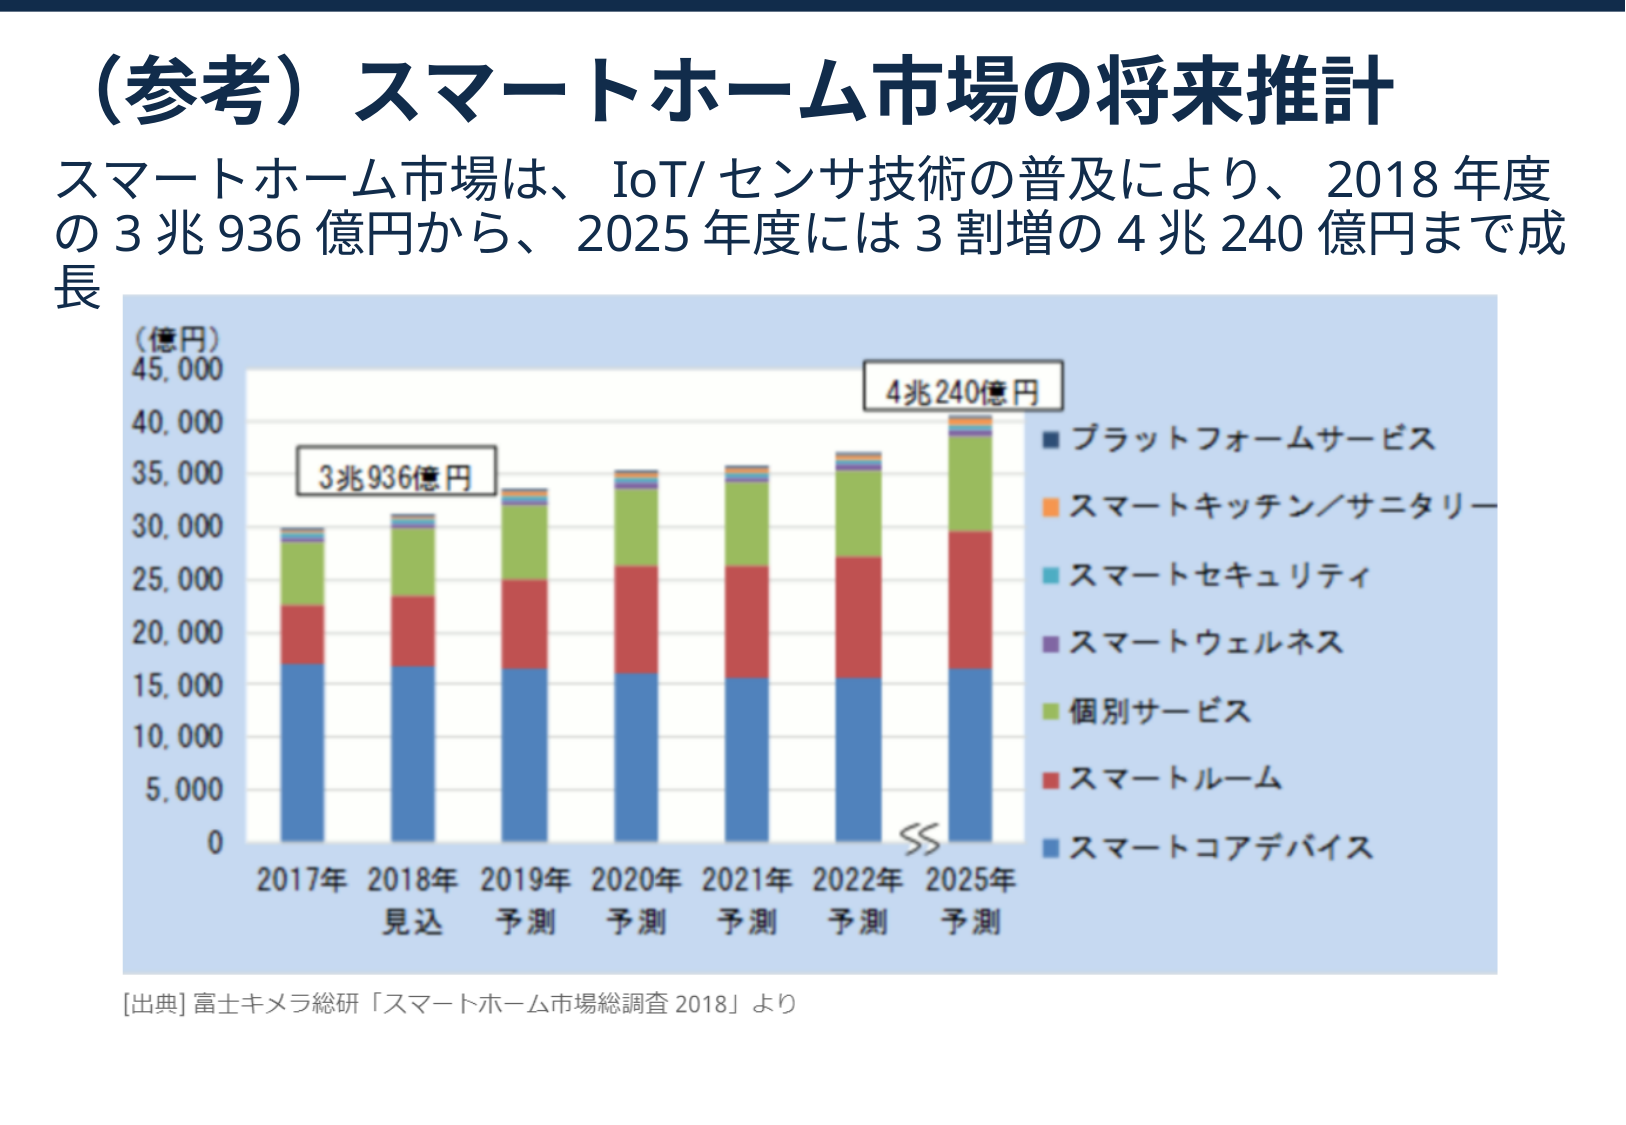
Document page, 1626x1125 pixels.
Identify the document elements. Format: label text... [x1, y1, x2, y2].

picture [117, 291, 1508, 1023]
list スマートホーム市場は、IoT/センサ技術の普及により、2018年度の3兆936億円から、2025年度には3割増の4兆240億円まで成長 [38, 146, 1589, 212]
list （参考）スマートホーム市場の将来推計 [35, 38, 1623, 129]
